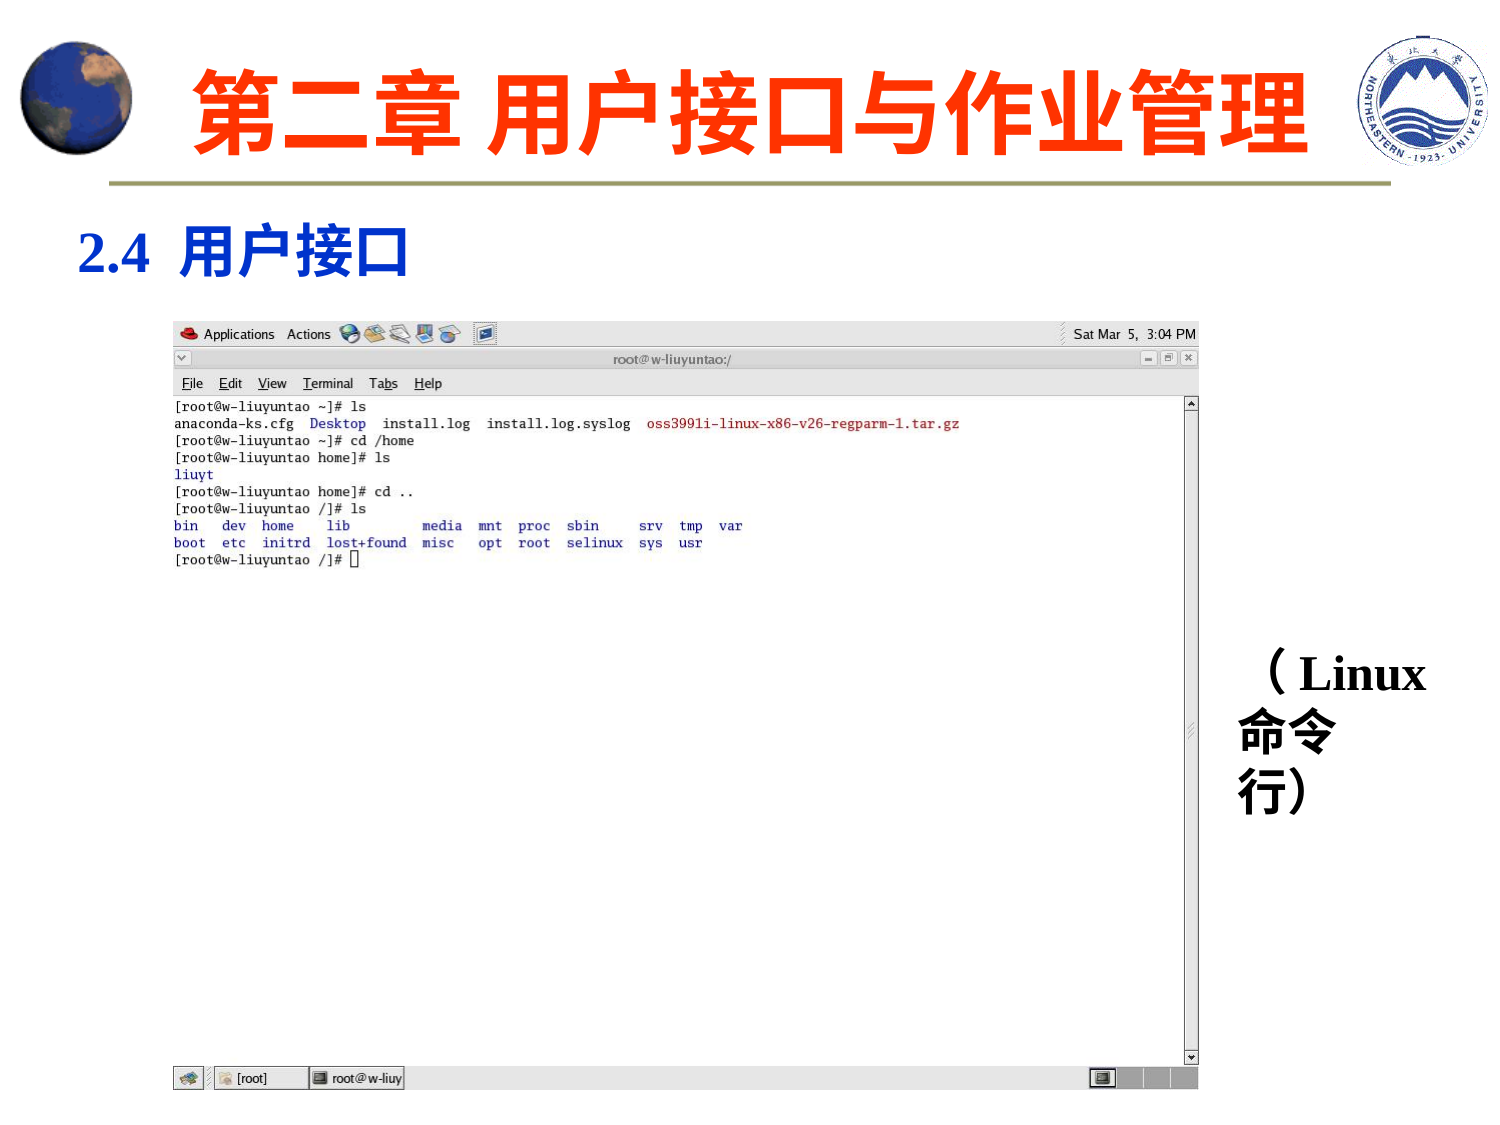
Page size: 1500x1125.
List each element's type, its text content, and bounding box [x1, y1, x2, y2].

title 第二章 用户接口与作业管理 [112, 42, 1388, 181]
text_box （Linux命令行） [1222, 633, 1447, 828]
picture [1352, 33, 1490, 171]
list 2.4 用户接口 [62, 200, 1438, 288]
picture [173, 320, 1200, 1091]
picture [0, 37, 138, 161]
picture [109, 175, 1391, 191]
